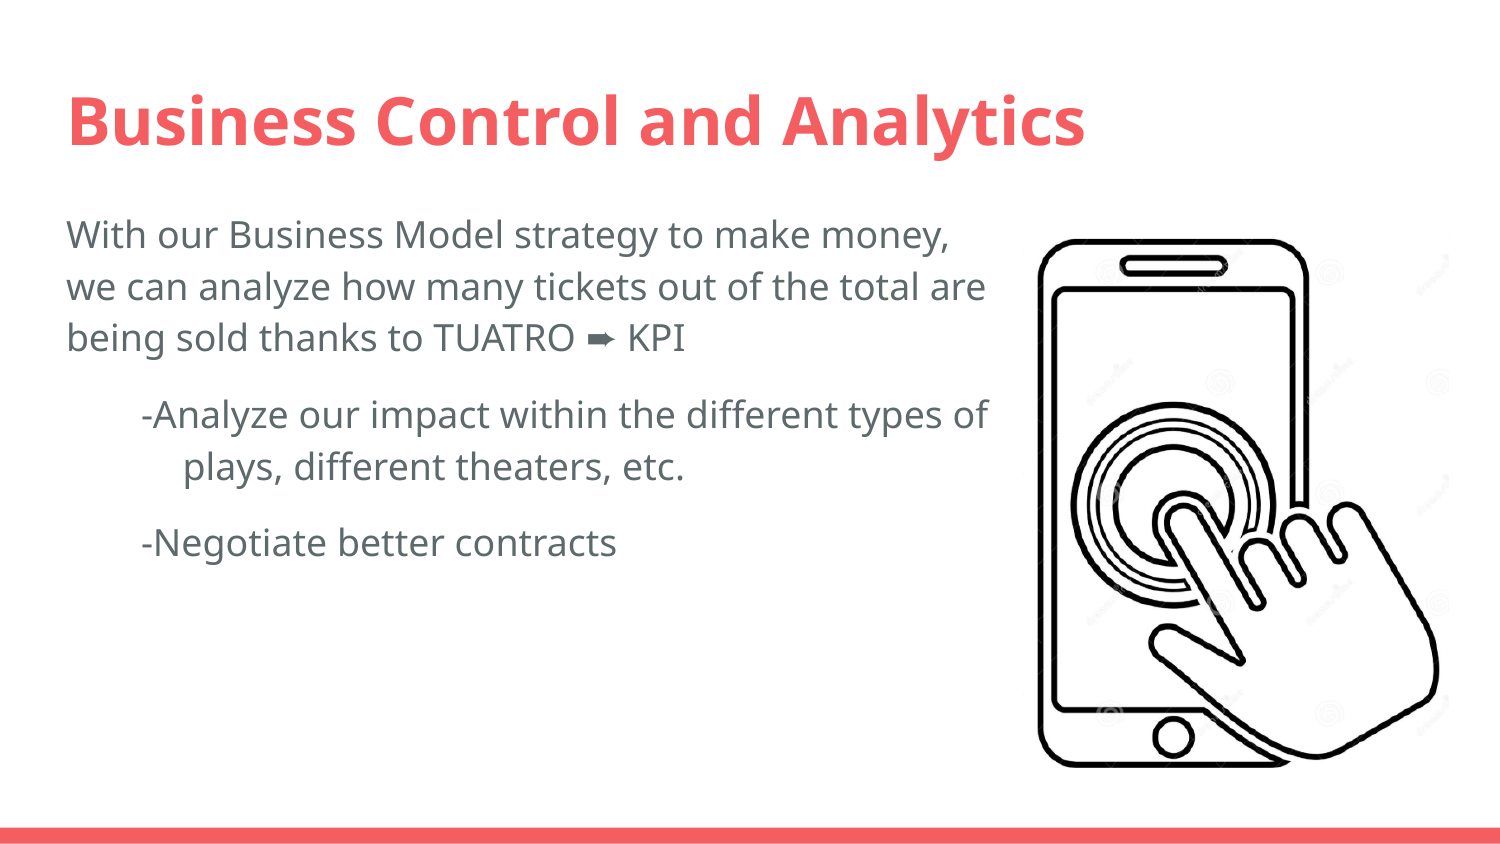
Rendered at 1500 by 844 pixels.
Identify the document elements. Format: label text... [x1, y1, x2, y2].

title Business Control and Analytics [51, 64, 1449, 167]
picture [1023, 225, 1450, 787]
list With our Business Model strategy to make money, we can analyze how many tickets out of the total are being sold thanks to TUATRO ➨ KPI -Analyze our impact within the different types of plays, different theaters, etc. -Negotiate better contracts [51, 189, 1449, 750]
